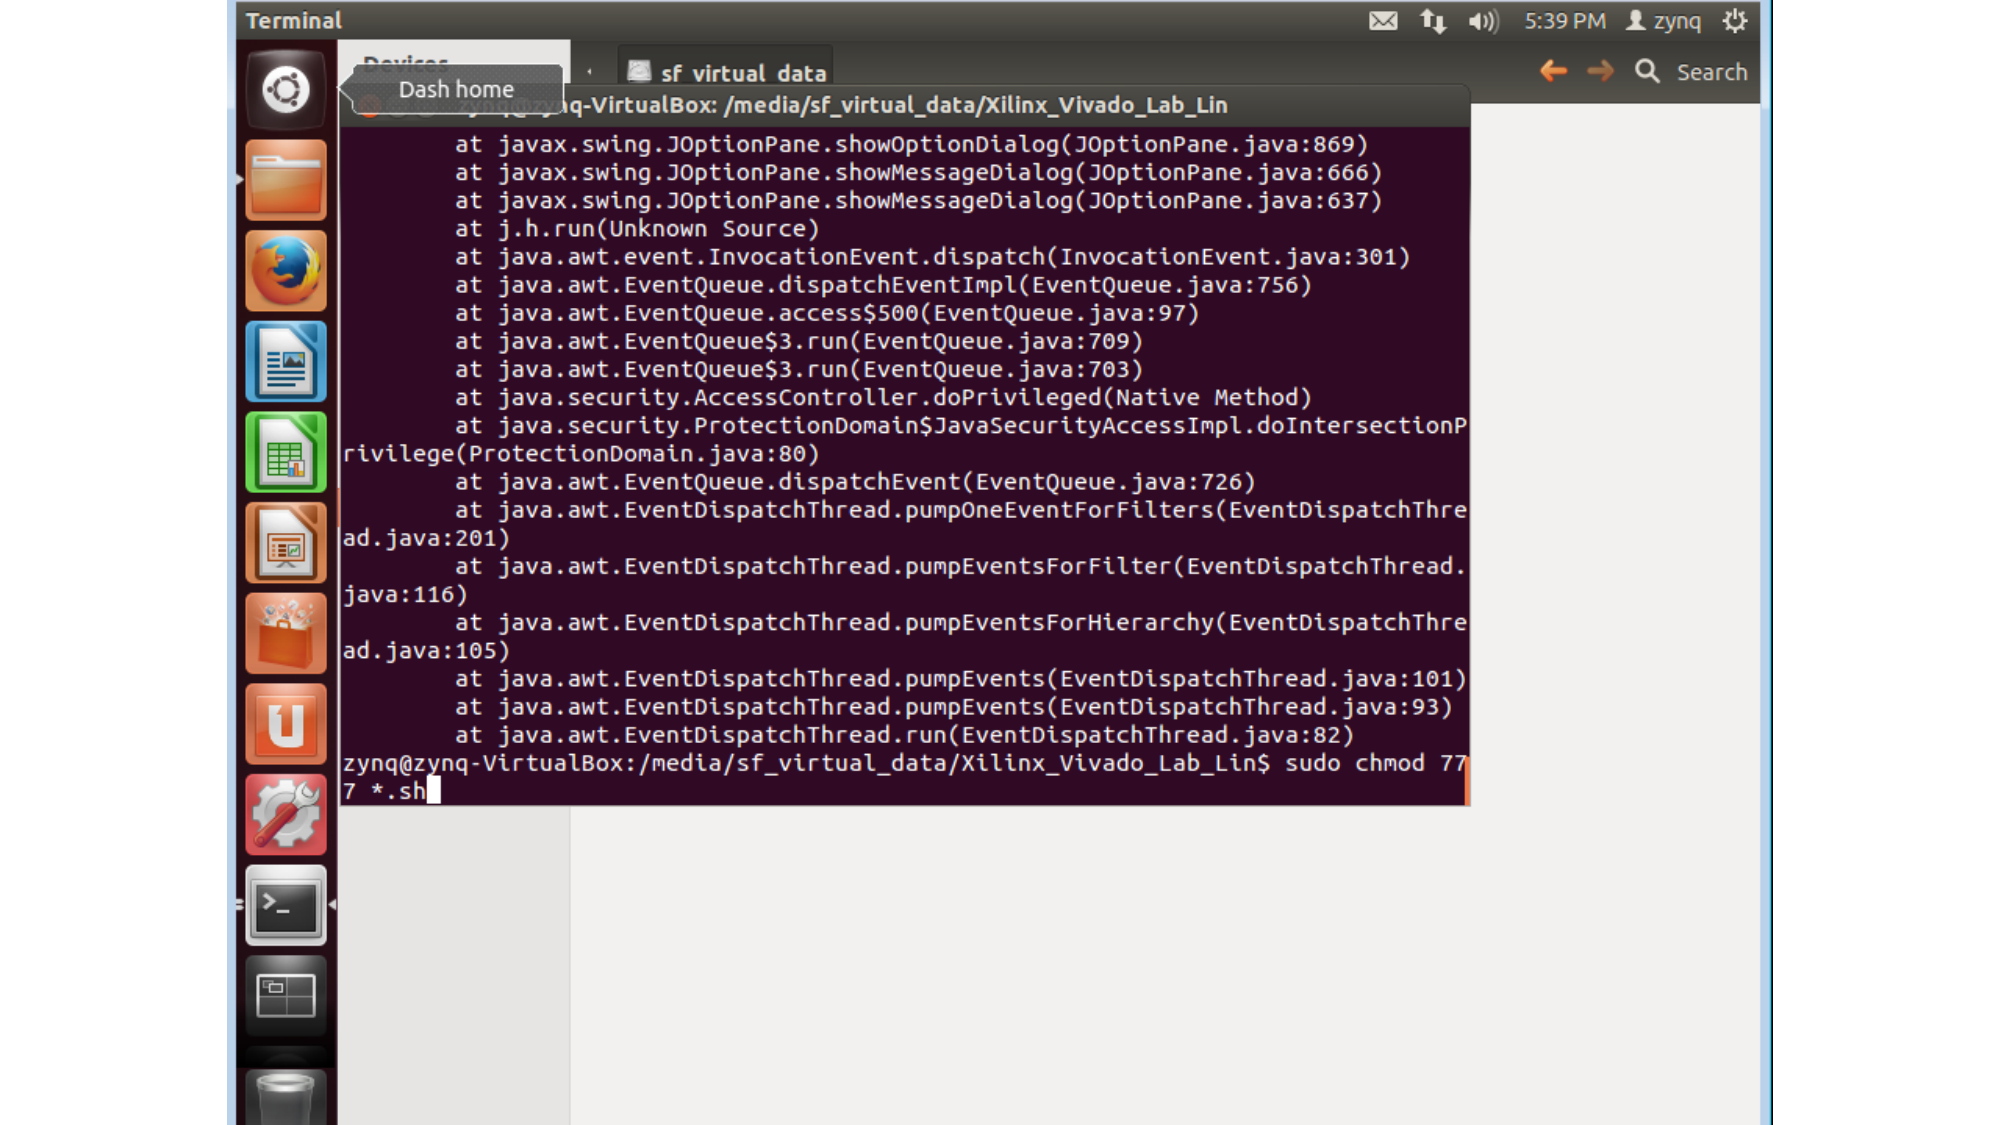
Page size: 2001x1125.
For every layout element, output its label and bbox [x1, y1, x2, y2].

picture [227, 0, 1773, 1125]
